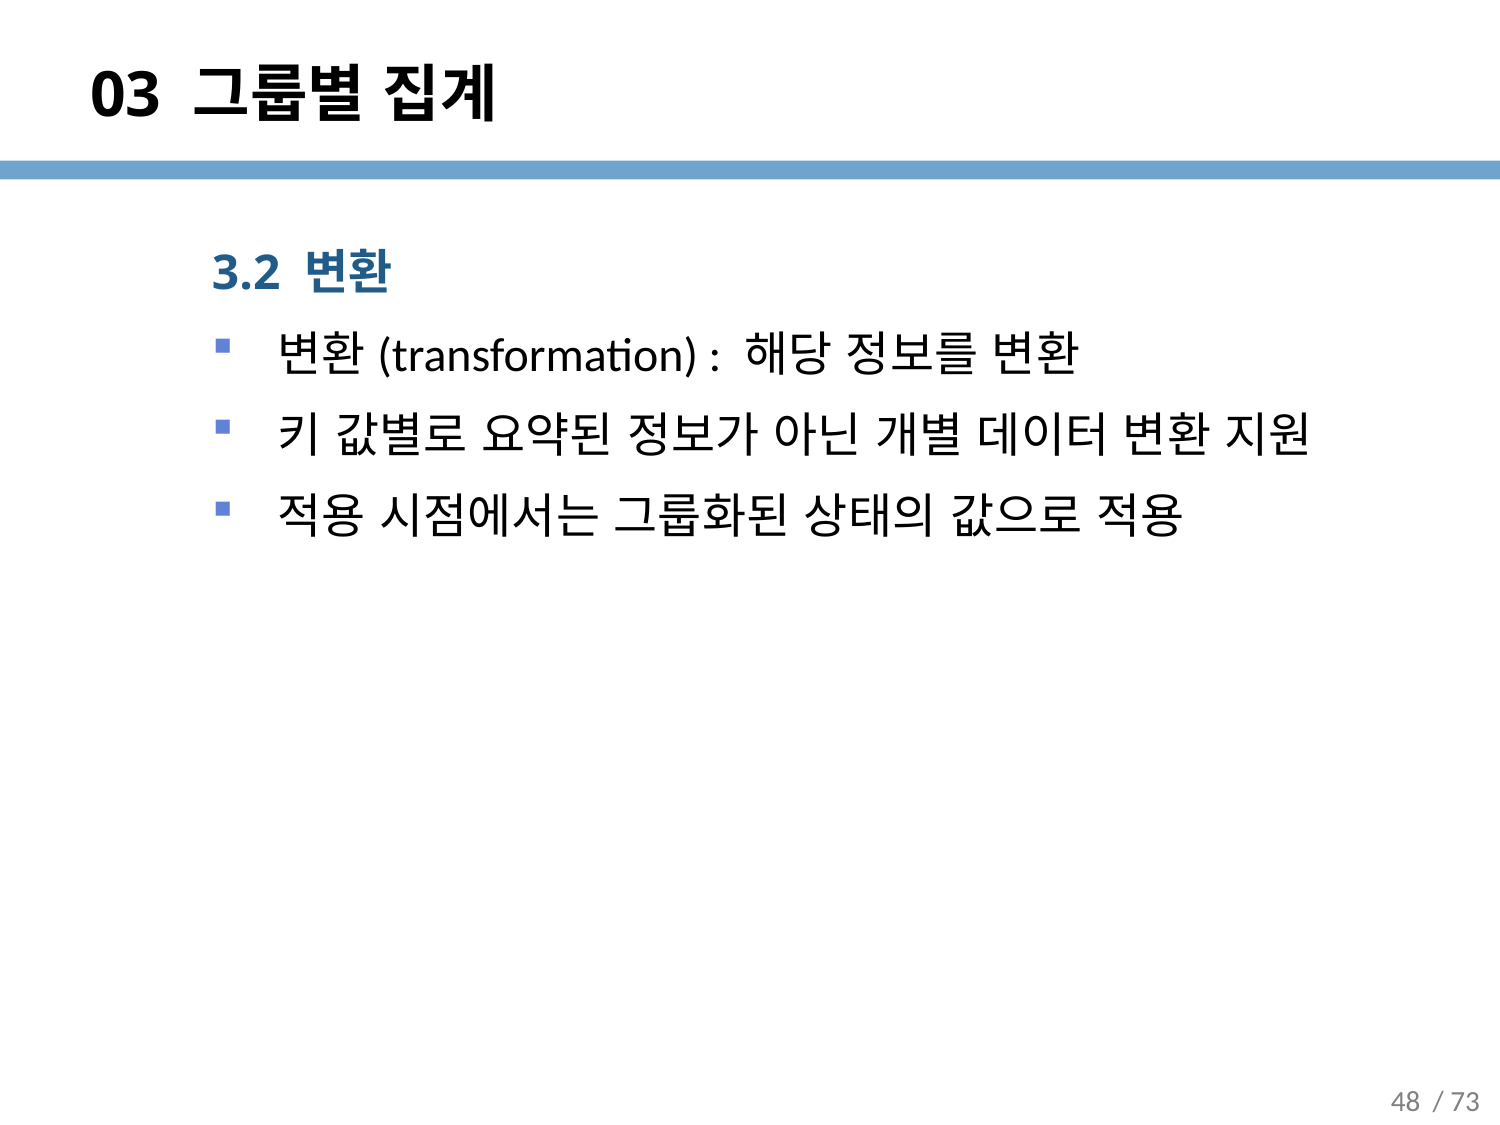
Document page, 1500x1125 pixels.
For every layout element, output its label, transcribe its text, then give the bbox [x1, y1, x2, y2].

text_box / 73 [1459, 1070, 1500, 1125]
title 03 그룹별 집계 [75, 45, 1250, 139]
text_box 48 [1352, 1070, 1459, 1125]
list 3.2 변환 변환(transformation) : 해당 정보를 변환 키 값별로 요약된 정보가 아닌 개별 데이터 변환 지원 적용 시점에서는 그룹화된 상태의 값으로 적용 [75, 219, 1425, 1066]
